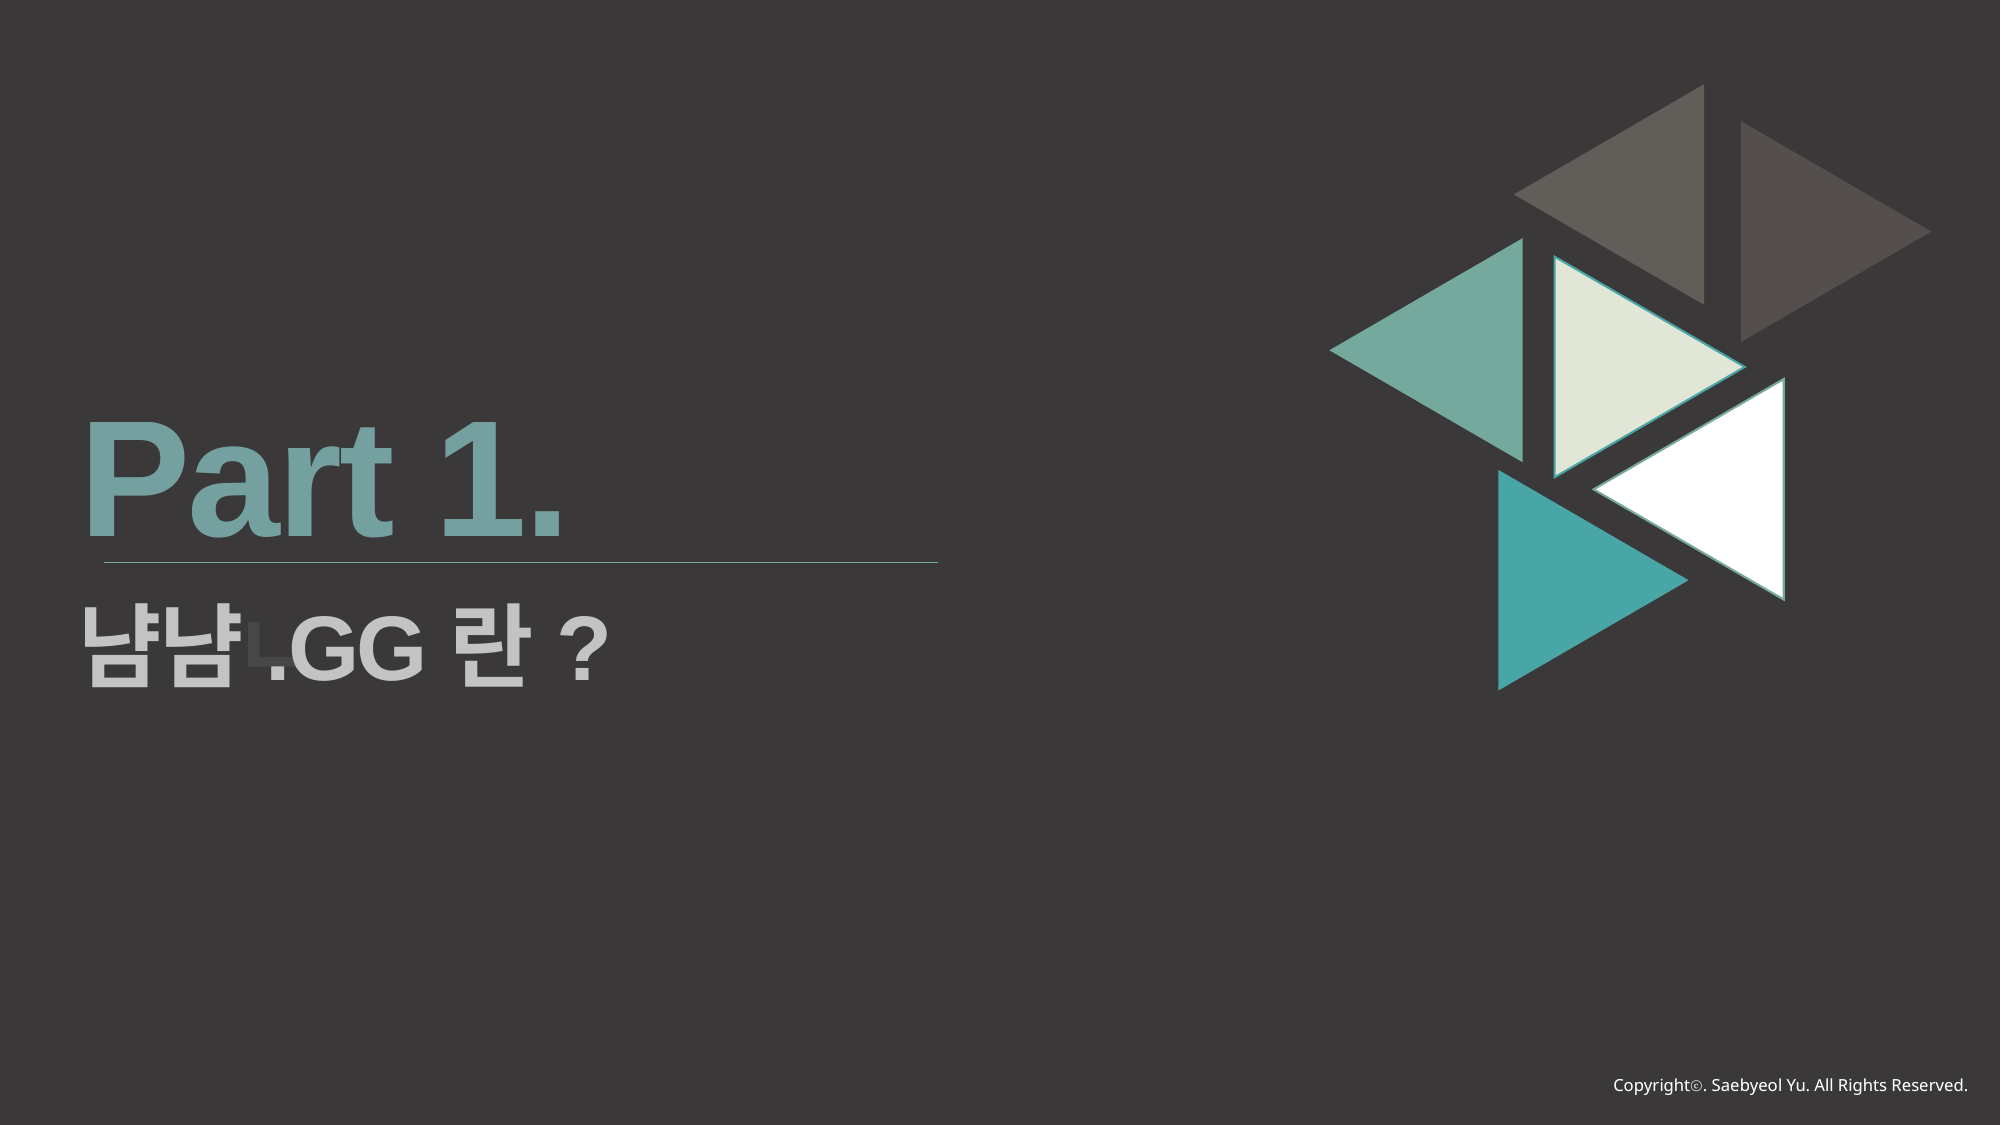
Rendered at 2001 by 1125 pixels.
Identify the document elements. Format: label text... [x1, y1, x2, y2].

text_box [86, 362, 938, 708]
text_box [1331, 84, 1932, 691]
text_box Copyrightⓒ. Saebyeol Yu. All Rights Reserved. [1598, 1067, 1984, 1102]
